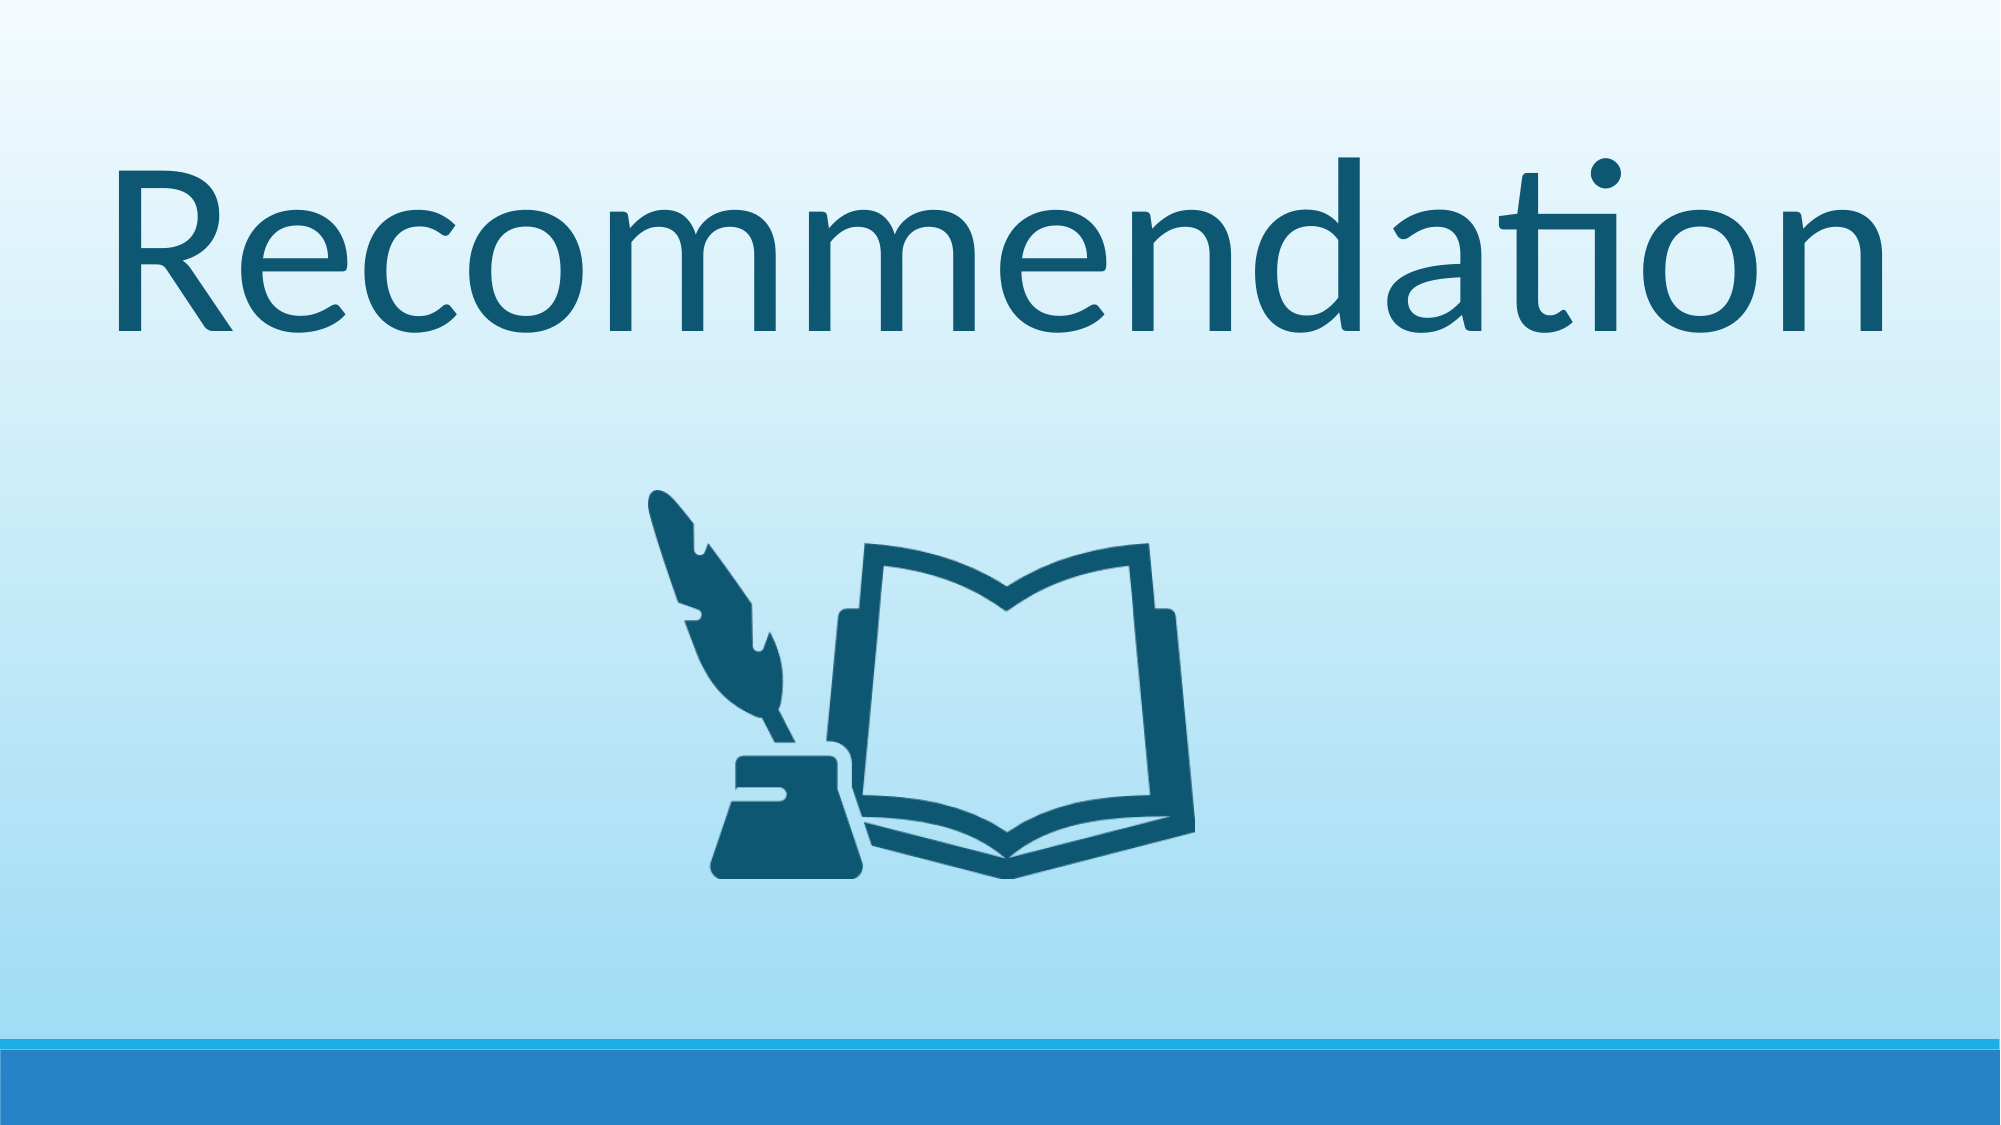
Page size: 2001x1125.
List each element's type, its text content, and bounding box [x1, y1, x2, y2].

text_box Recommendation [0, 74, 2000, 389]
picture [647, 490, 1195, 879]
